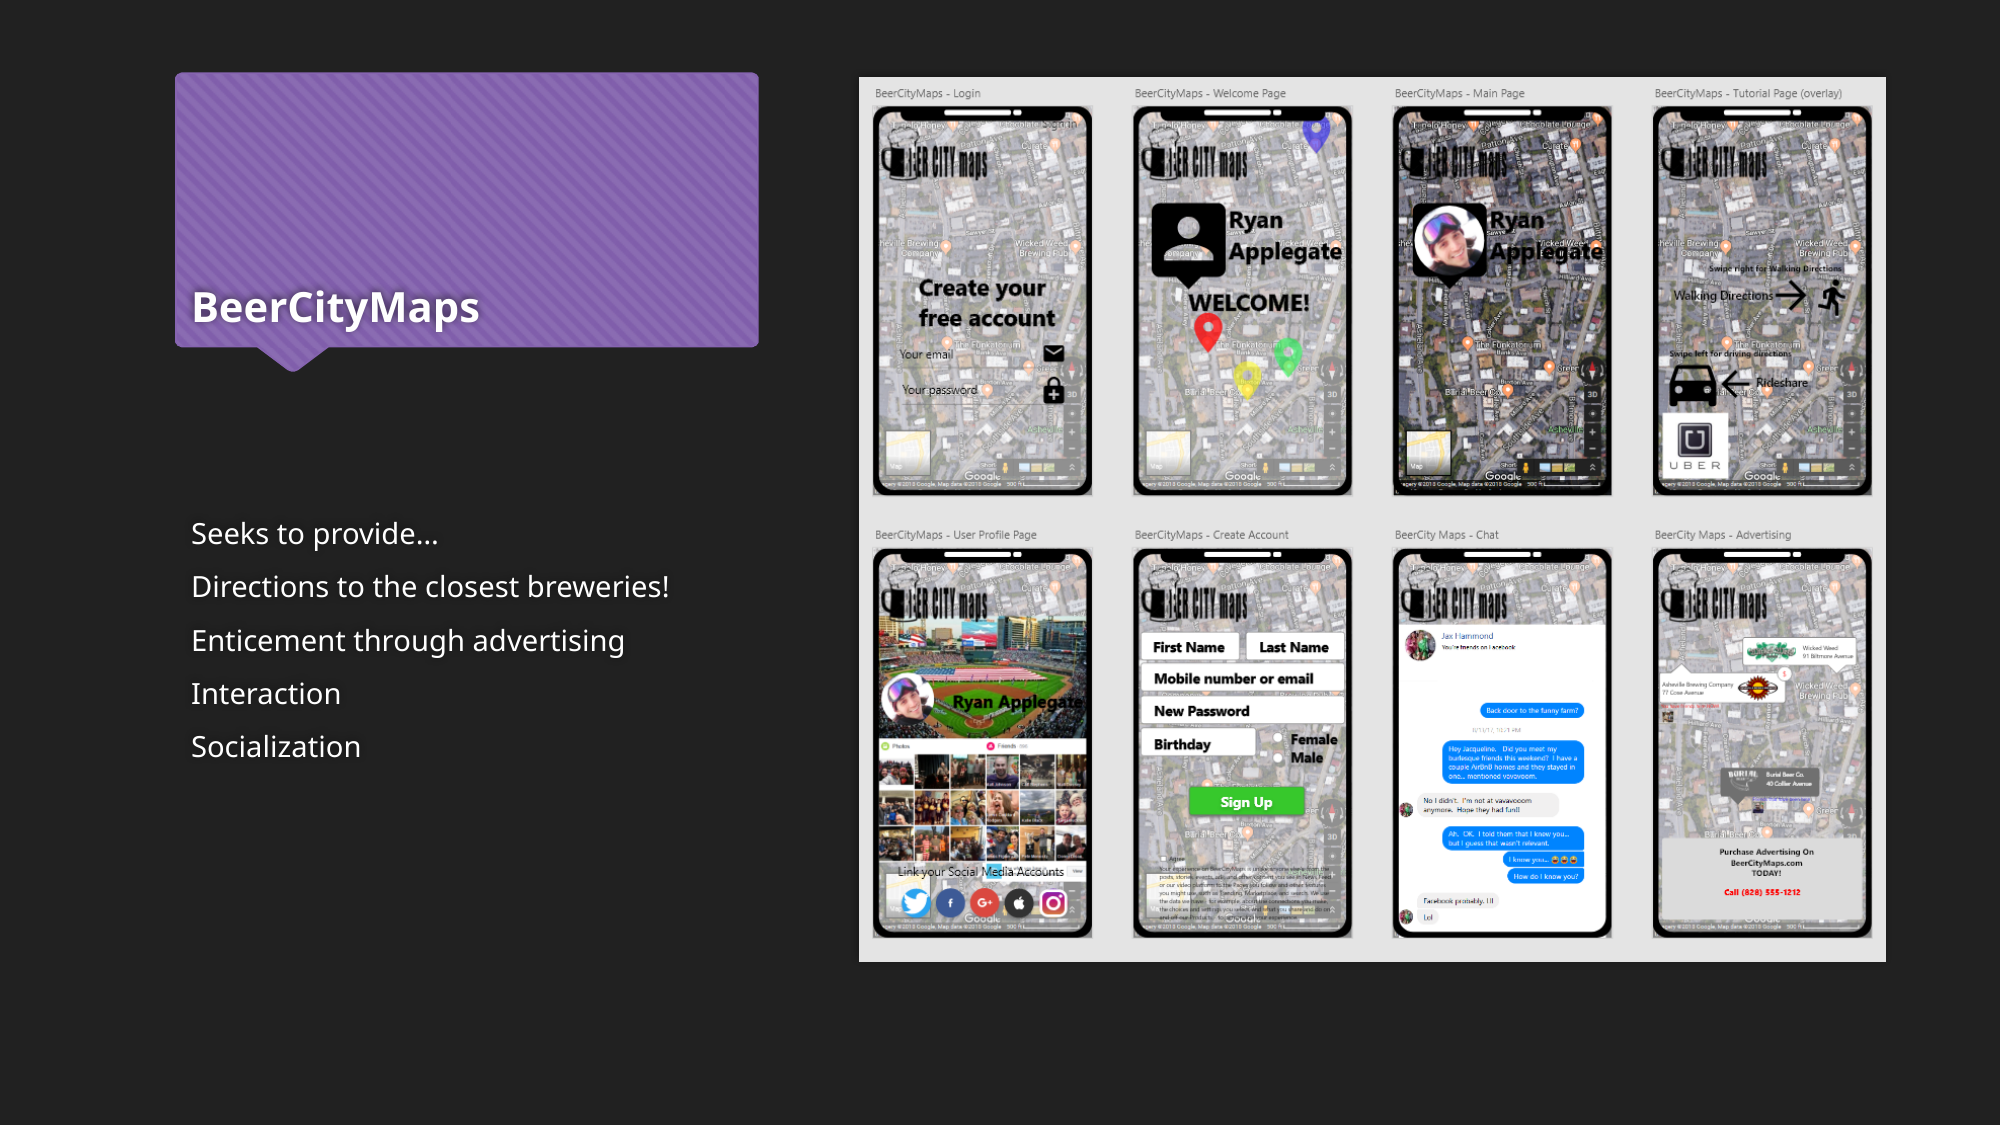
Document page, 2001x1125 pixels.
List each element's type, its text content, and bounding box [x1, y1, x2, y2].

list Seeks to provide… Directions to the closest breweries! Enticement through advertising Interaction Socialization [176, 370, 758, 962]
title BeerCityMaps [176, 73, 758, 339]
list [859, 77, 1886, 962]
